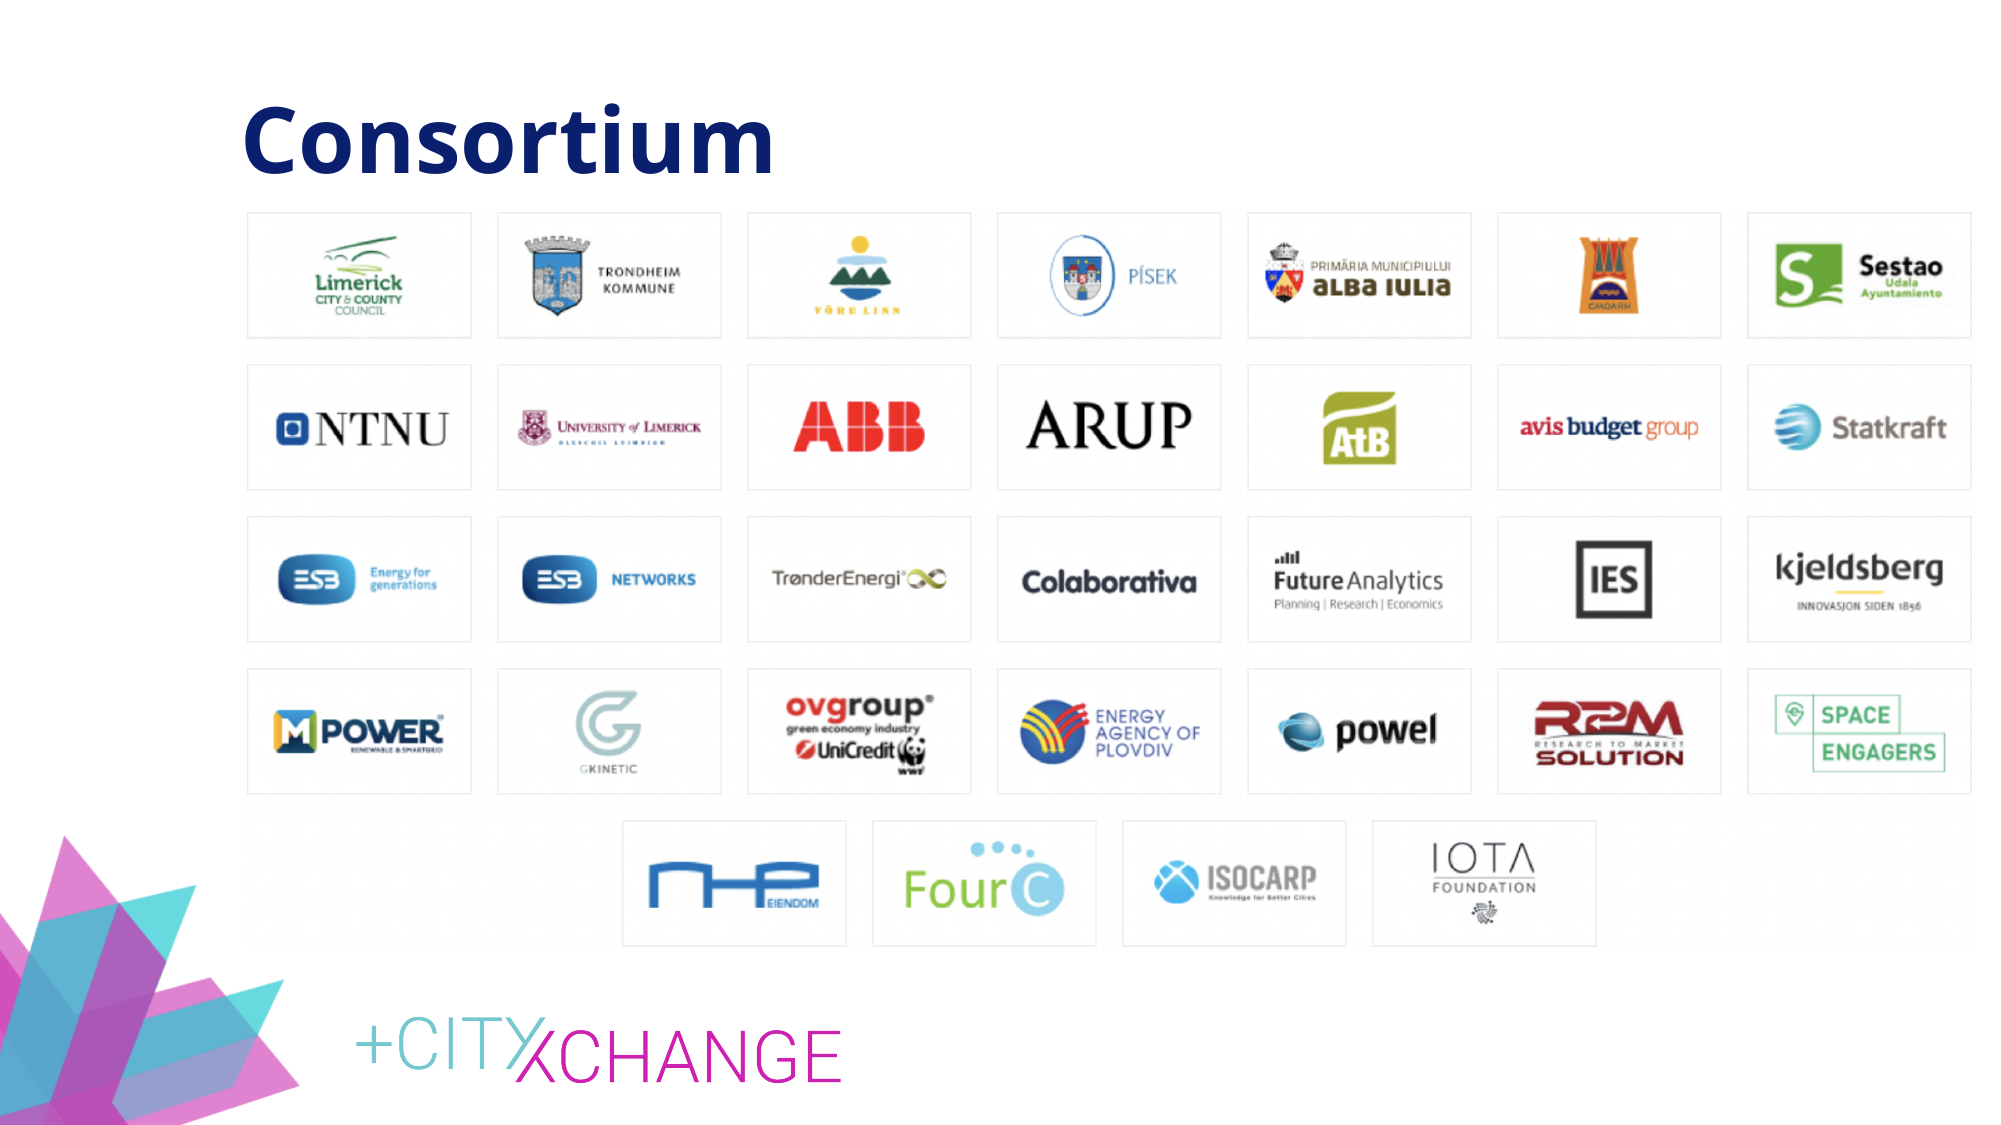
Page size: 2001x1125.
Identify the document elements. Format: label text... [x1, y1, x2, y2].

picture [347, 1005, 850, 1091]
title Consortium [225, 86, 1950, 203]
picture [0, 208, 1975, 1125]
